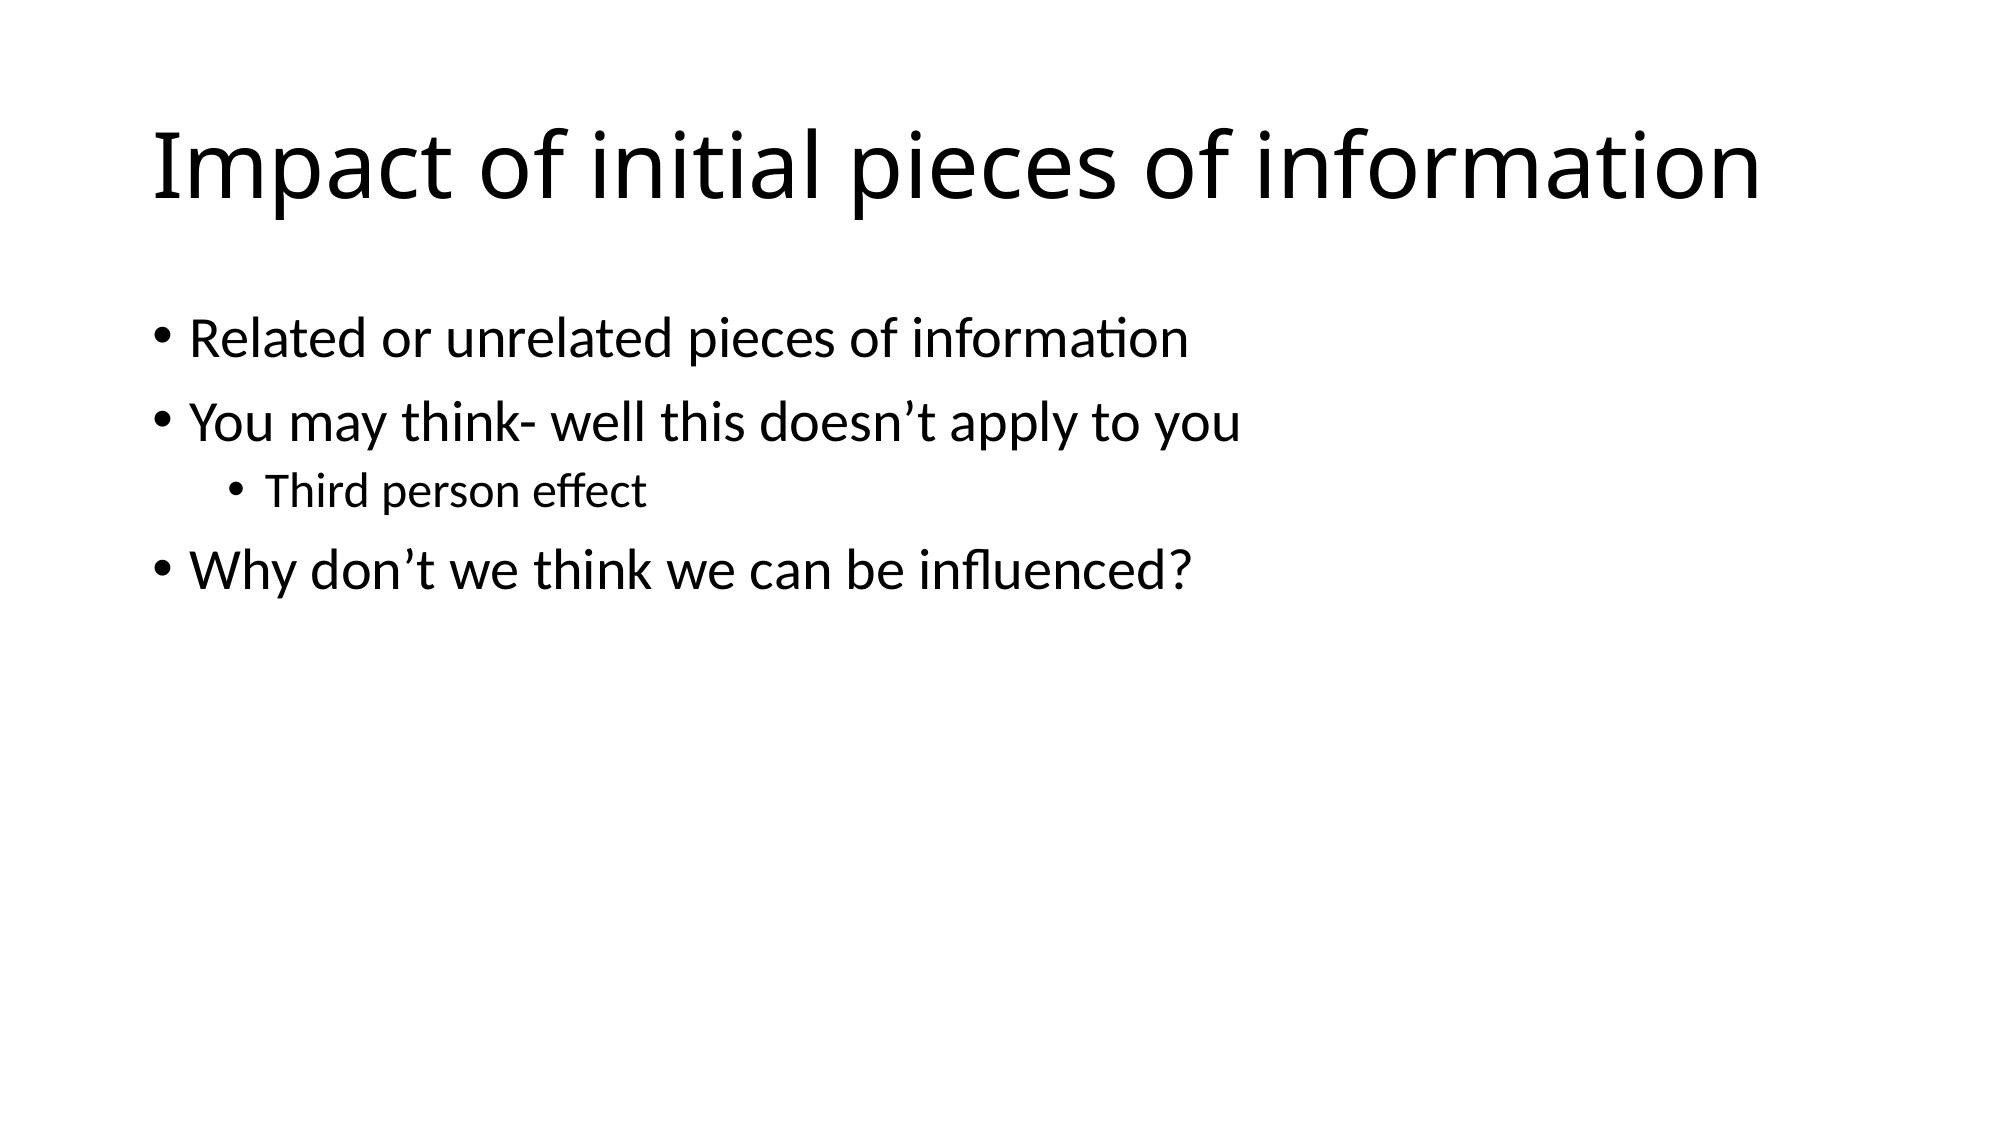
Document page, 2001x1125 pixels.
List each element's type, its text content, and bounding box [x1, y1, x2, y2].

list Related or unrelated pieces of information You may think- well this doesn’t apply to you Third person effect Why don’t we think we can be influenced? [137, 299, 1863, 1014]
title Impact of initial pieces of information [137, 59, 1863, 278]
